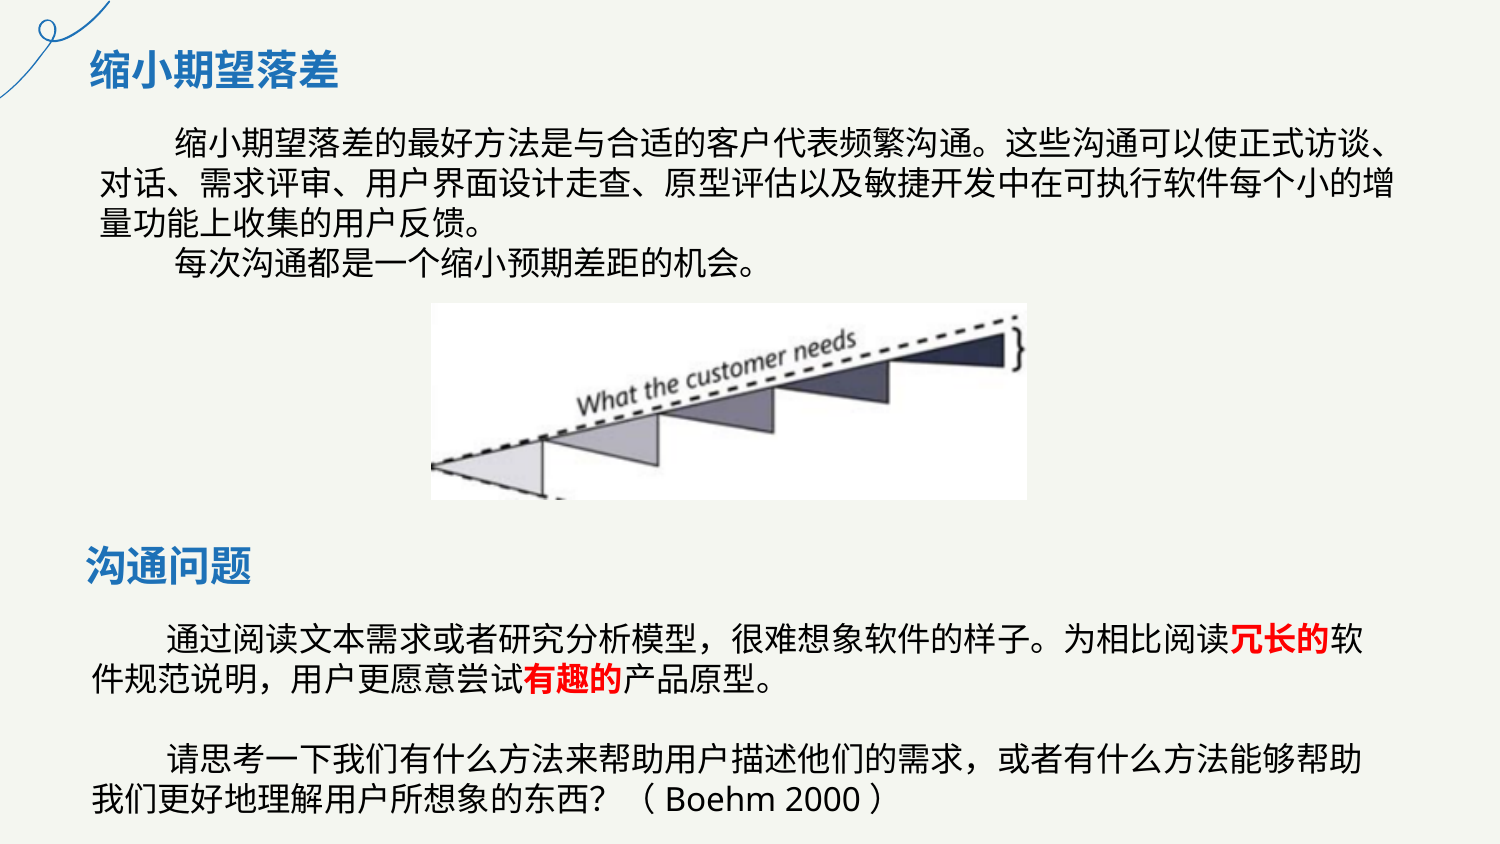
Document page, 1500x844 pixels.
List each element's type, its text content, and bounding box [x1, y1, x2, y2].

text_box 通过阅读文本需求或者研究分析模型，很难想象软件的样子。为相比阅读冗长的软件规范说明，用户更愿意尝试有趣的产品原型。 请思考一下我们有什么方法来帮助用户描述他们的需求，或者有什么方法能够帮助我们更好地理解用户所想象的东西？（Boehm 2000） [76, 610, 1400, 826]
text_box 缩小期望落差 [89, 43, 890, 94]
text_box 缩小期望落差的最好方法是与合适的客户代表频繁沟通。这些沟通可以使正式访谈、对话、需求评审、用户界面设计走查、原型评估以及敏捷开发中在可执行软件每个小的增量功能上收集的用户反馈。 每次沟通都是一个缩小预期差距的机会。 [85, 114, 1415, 290]
picture [430, 303, 1027, 500]
text_box 沟通问题 [85, 540, 885, 591]
